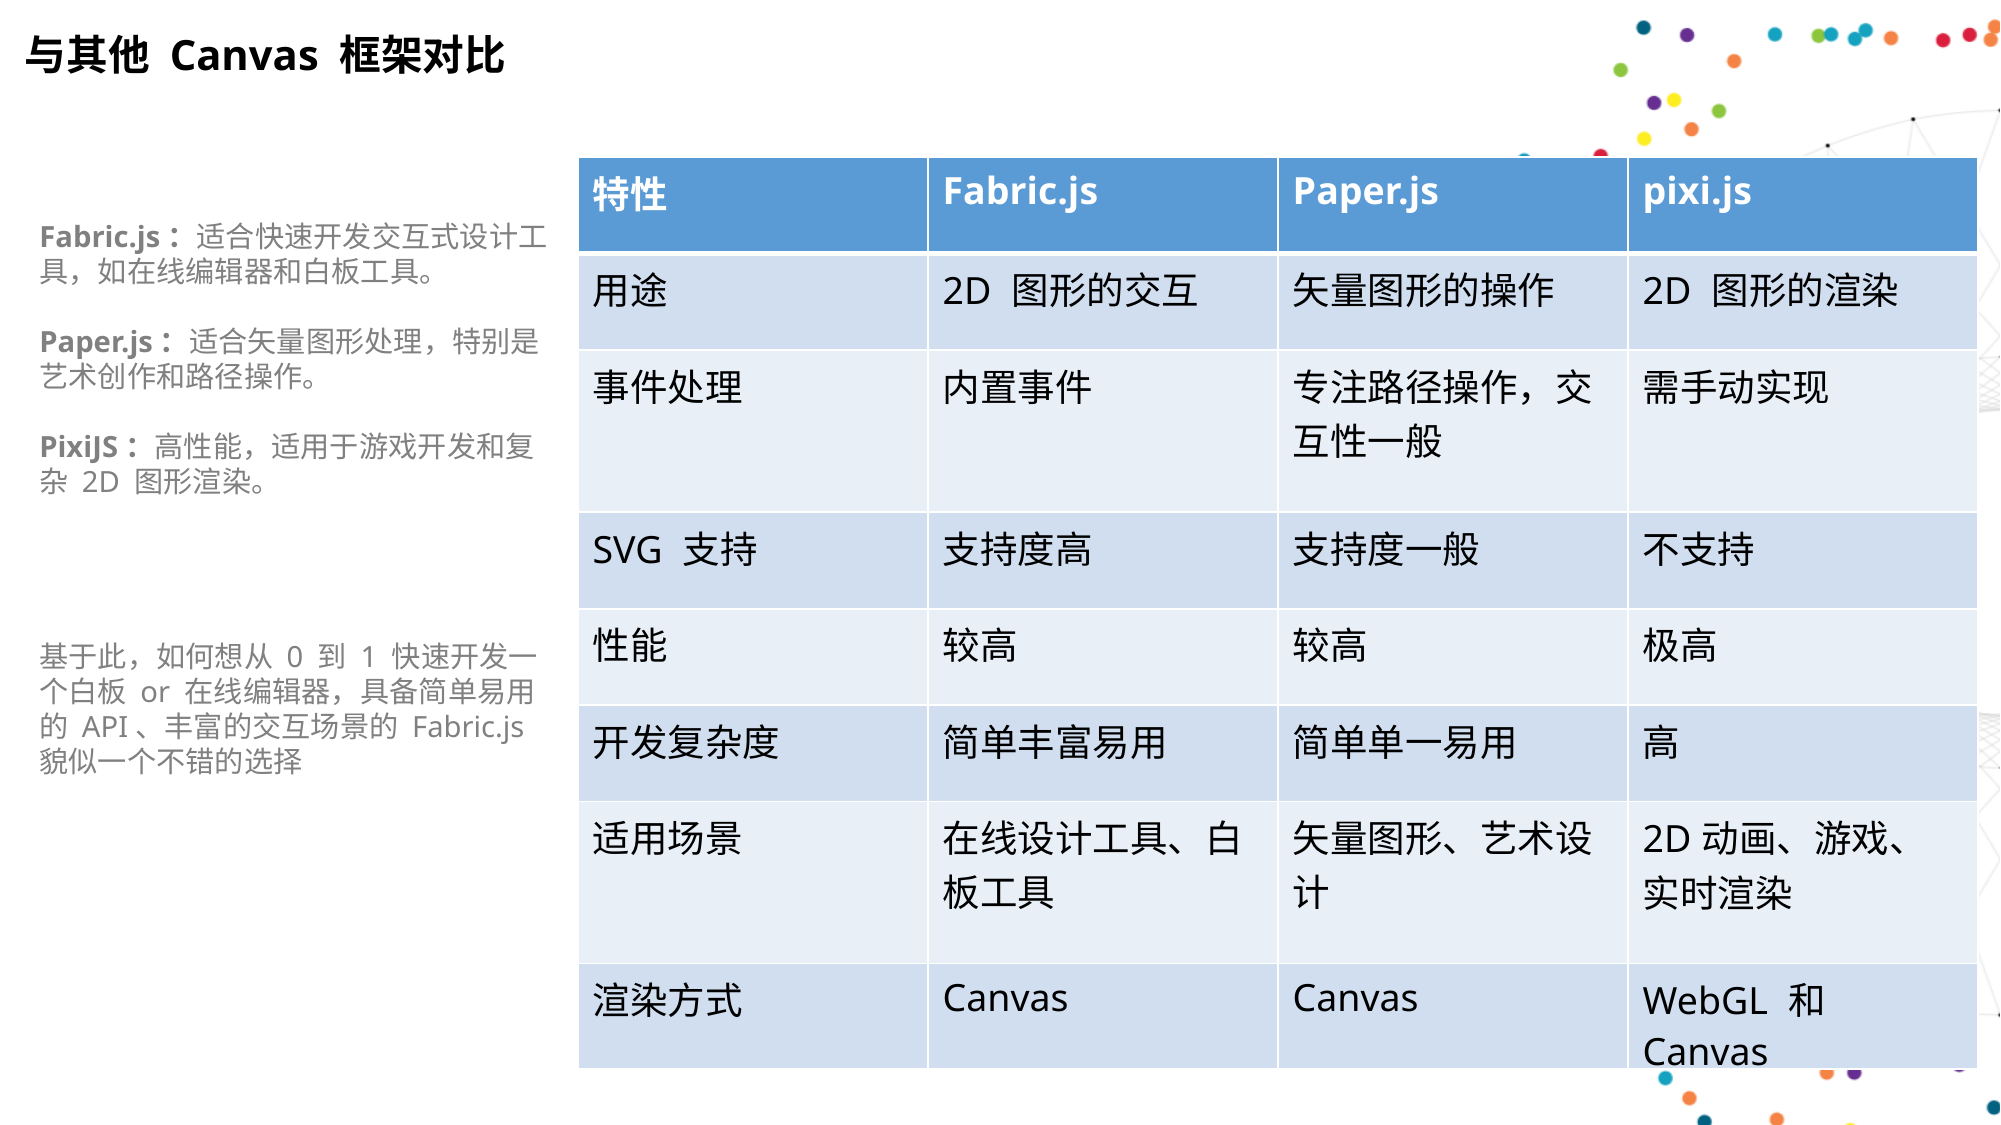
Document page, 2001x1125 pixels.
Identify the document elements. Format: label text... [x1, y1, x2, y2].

table_cell 在线设计工具、白板工具 [929, 802, 1277, 963]
table_cell 极高 [1629, 610, 1977, 704]
table_cell 较高 [929, 610, 1277, 704]
table_cell 性能 [579, 610, 927, 704]
table_cell 较高 [1279, 610, 1627, 704]
table_cell WebGL 和 Canvas [1629, 964, 1977, 1068]
table_cell 支持度一般 [1279, 513, 1627, 608]
table_header Fabric.js [929, 158, 1277, 251]
table_cell 专注路径操作，交互性一般 [1279, 351, 1627, 511]
picture [1269, 0, 2000, 1125]
table_cell 内置事件 [929, 351, 1277, 511]
table_cell 2D动画、游戏、实时渲染 [1629, 802, 1977, 963]
table_cell 不支持 [1629, 513, 1977, 608]
table_header pixi.js [1629, 158, 1977, 251]
table_cell 需手动实现 [1629, 351, 1977, 511]
table_cell 矢量图形的操作 [1279, 256, 1627, 349]
table_cell 渲染方式 [579, 964, 927, 1068]
table_cell 简单丰富易用 [929, 706, 1277, 801]
table_cell 适用场景 [579, 802, 927, 963]
table_cell 高 [1629, 706, 1977, 801]
table_header Paper.js [1279, 158, 1627, 251]
text_box 与其他 Canvas 框架对比 [10, 21, 531, 87]
table_cell Canvas [1279, 964, 1627, 1068]
table_cell 事件处理 [579, 351, 927, 511]
table_header 特性 [579, 158, 927, 251]
table_cell 用途 [579, 256, 927, 349]
table_cell Canvas [929, 964, 1277, 1068]
table_cell 2D 图形的渲染 [1629, 256, 1977, 349]
table_cell SVG 支持 [579, 513, 927, 608]
table_cell 矢量图形、艺术设计 [1279, 802, 1627, 963]
text_box Fabric.js：适合快速开发交互式设计工具，如在线编辑器和白板工具。 Paper.js：适合矢量图形处理，特别是艺术创作和路径操作。 PixiJS：高性能，适用于游戏开发和复杂 2D 图形渲染。 基于此，如何想从 0 到 1 快速开发一个白板 or 在线编辑器，具备简单易用的 API、丰富的交互场景的 Fabric.js 貌似一个不错的选择 [24, 211, 563, 950]
table_cell 2D 图形的交互 [929, 256, 1277, 349]
table_cell 支持度高 [929, 513, 1277, 608]
table_cell 开发复杂度 [579, 706, 927, 801]
table_cell 简单单一易用 [1279, 706, 1627, 801]
